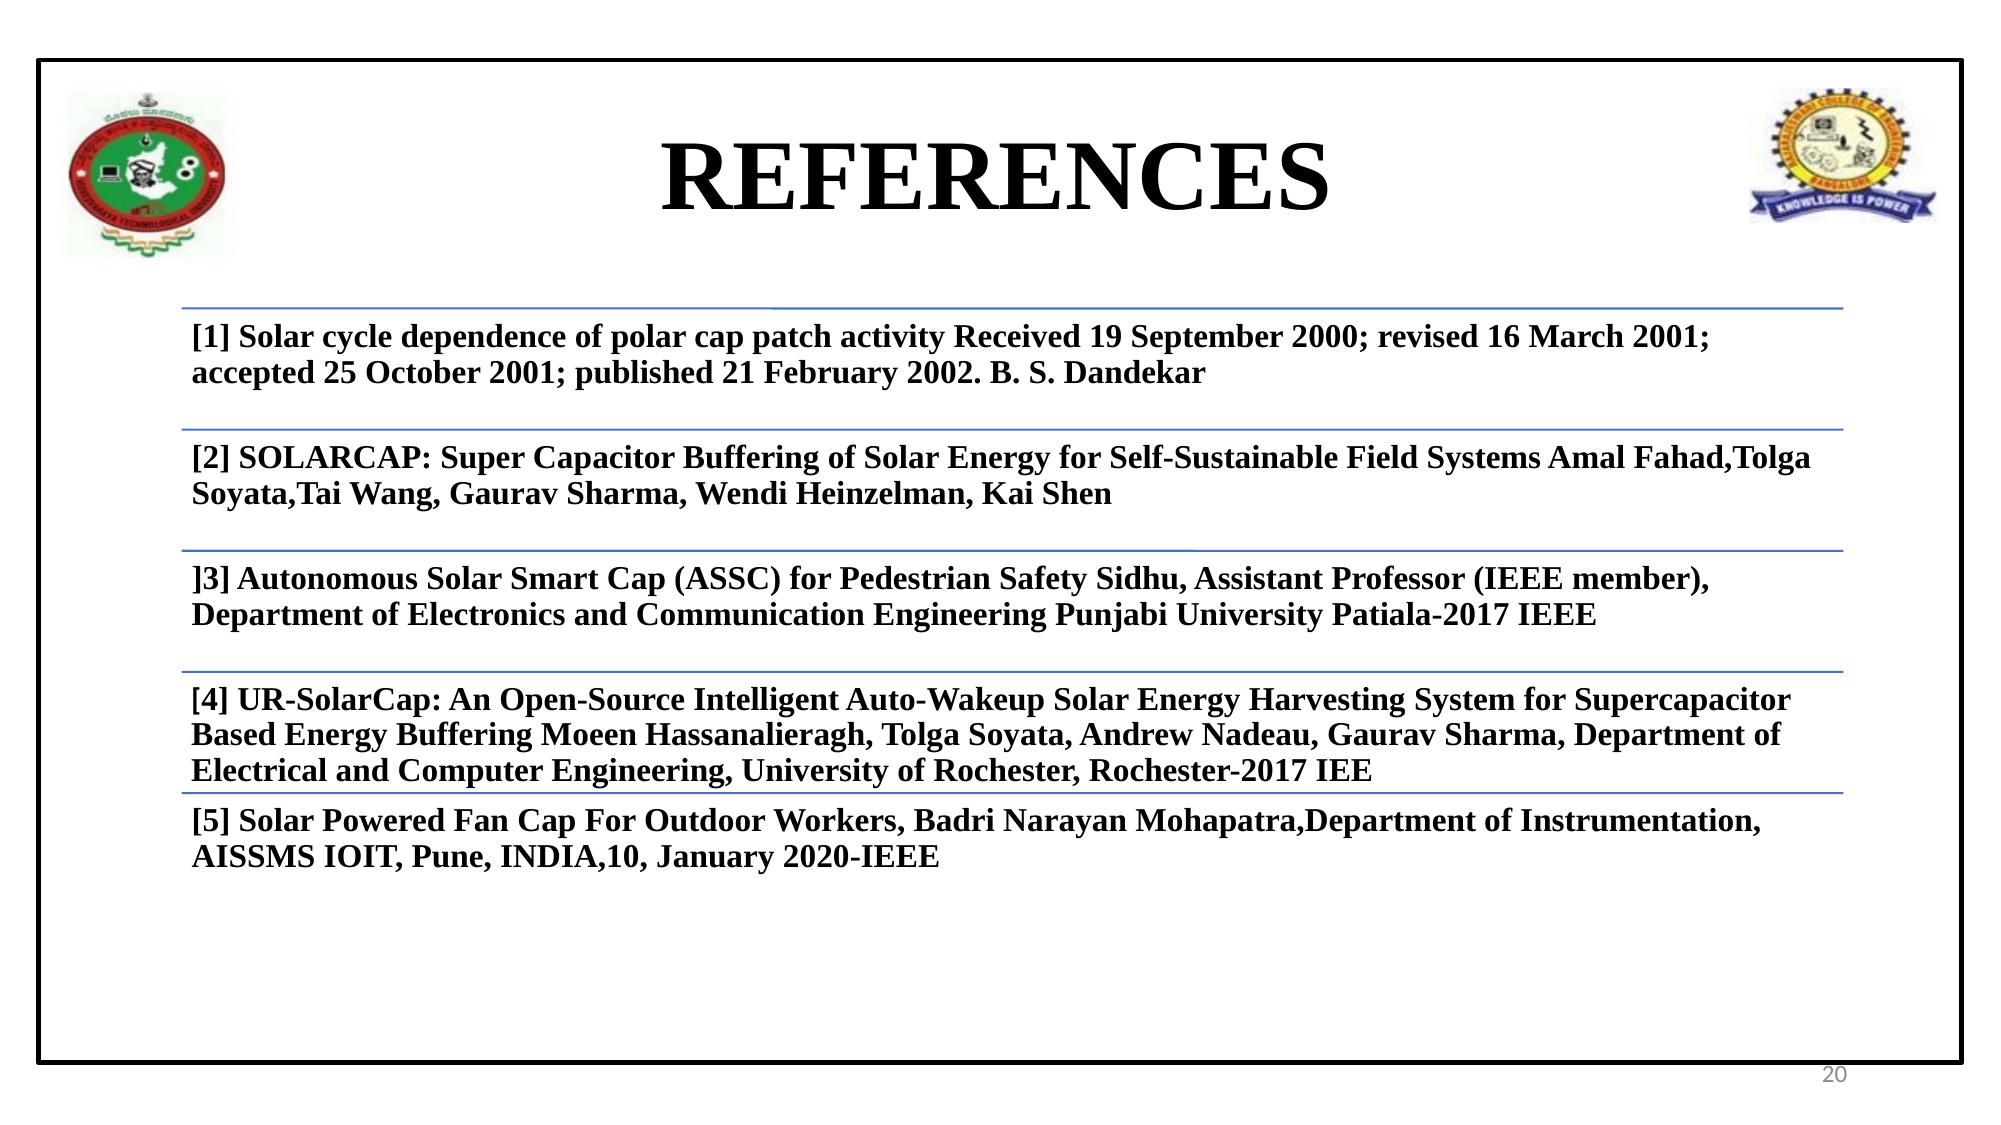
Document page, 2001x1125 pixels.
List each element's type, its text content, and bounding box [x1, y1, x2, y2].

picture [62, 91, 236, 263]
text_box [38, 60, 1962, 1063]
picture [1749, 88, 1938, 223]
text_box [181, 308, 1844, 915]
slide_number 20 [1412, 1063, 1863, 1103]
